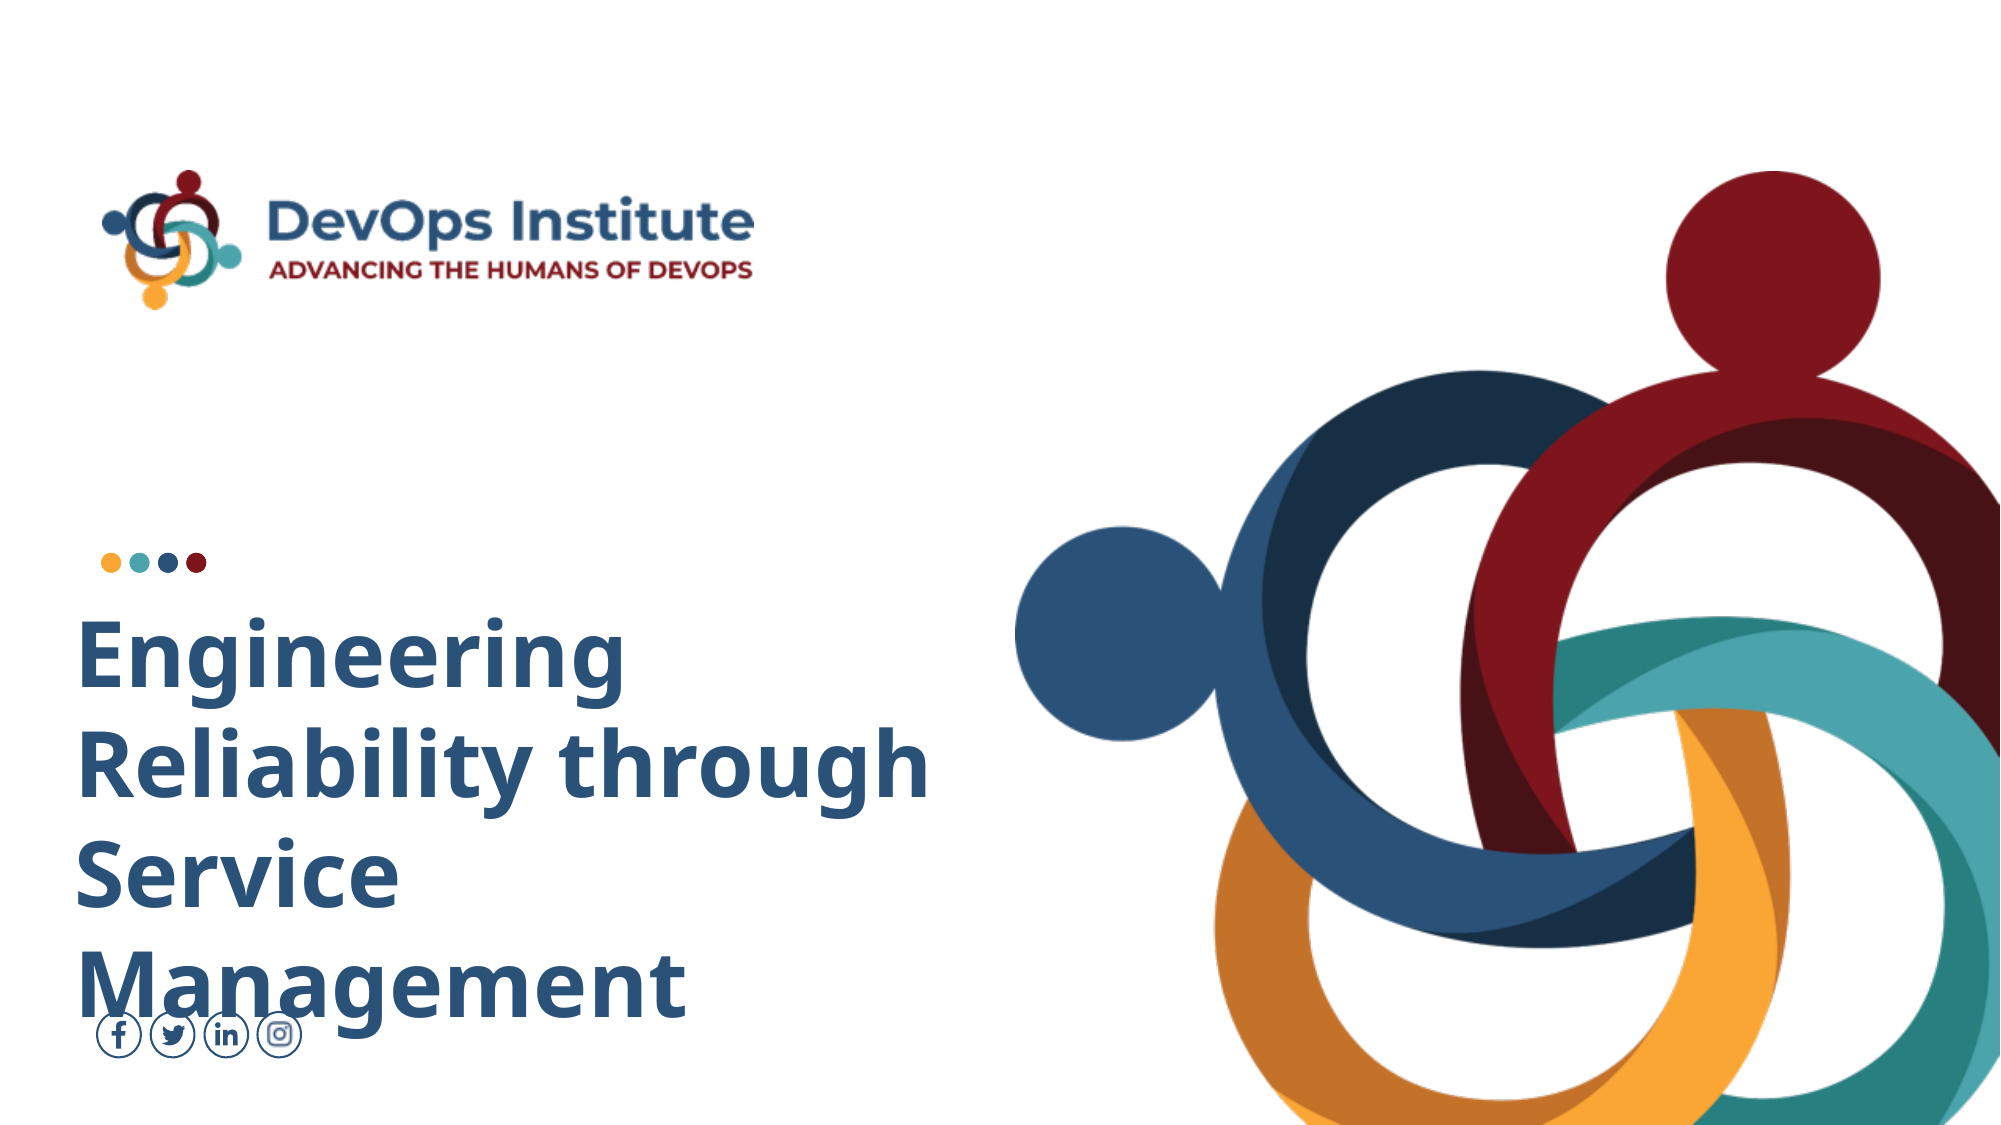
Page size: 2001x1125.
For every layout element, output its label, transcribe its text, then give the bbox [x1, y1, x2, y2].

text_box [97, 1011, 141, 1058]
picture [102, 170, 754, 310]
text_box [150, 1011, 195, 1058]
picture [1015, 171, 2000, 1125]
text_box Engineering Reliability through Service Management [59, 588, 1018, 1044]
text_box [257, 1011, 301, 1058]
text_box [204, 1011, 249, 1058]
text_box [101, 552, 207, 573]
